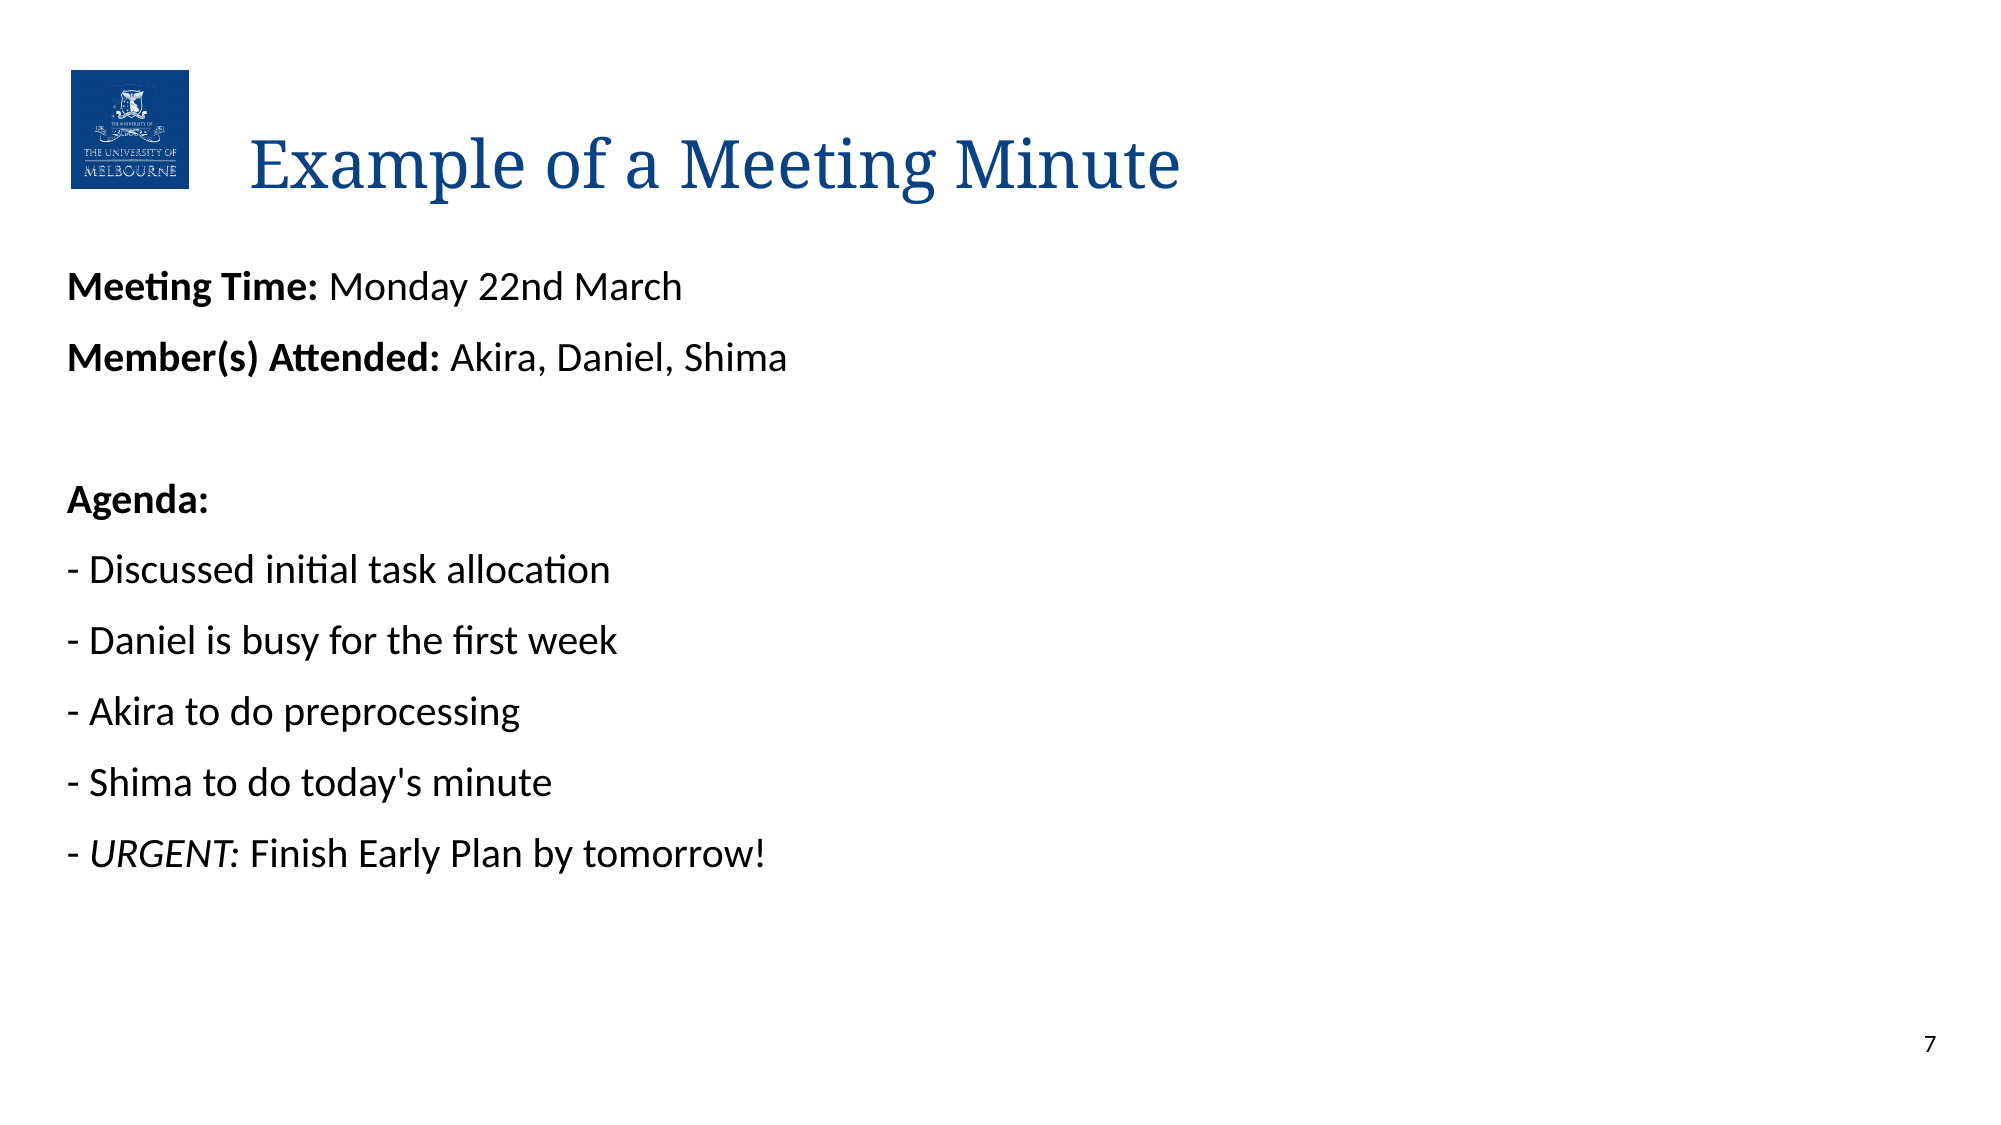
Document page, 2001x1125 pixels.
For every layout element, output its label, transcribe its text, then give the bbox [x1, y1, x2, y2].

title Example of a Meeting Minute [234, 64, 1924, 211]
list Meeting Time: Monday 22nd March Member(s) Attended: Akira, Daniel, Shima Agenda: - Discussed initial task allocation - Daniel is busy for the first week - Akira to do preprocessing - Shima to do today's minute - URGENT: Finish Early Plan by tomorrow! [51, 251, 1924, 970]
slide_number 7 [1797, 1012, 1937, 1073]
picture [71, 70, 189, 189]
